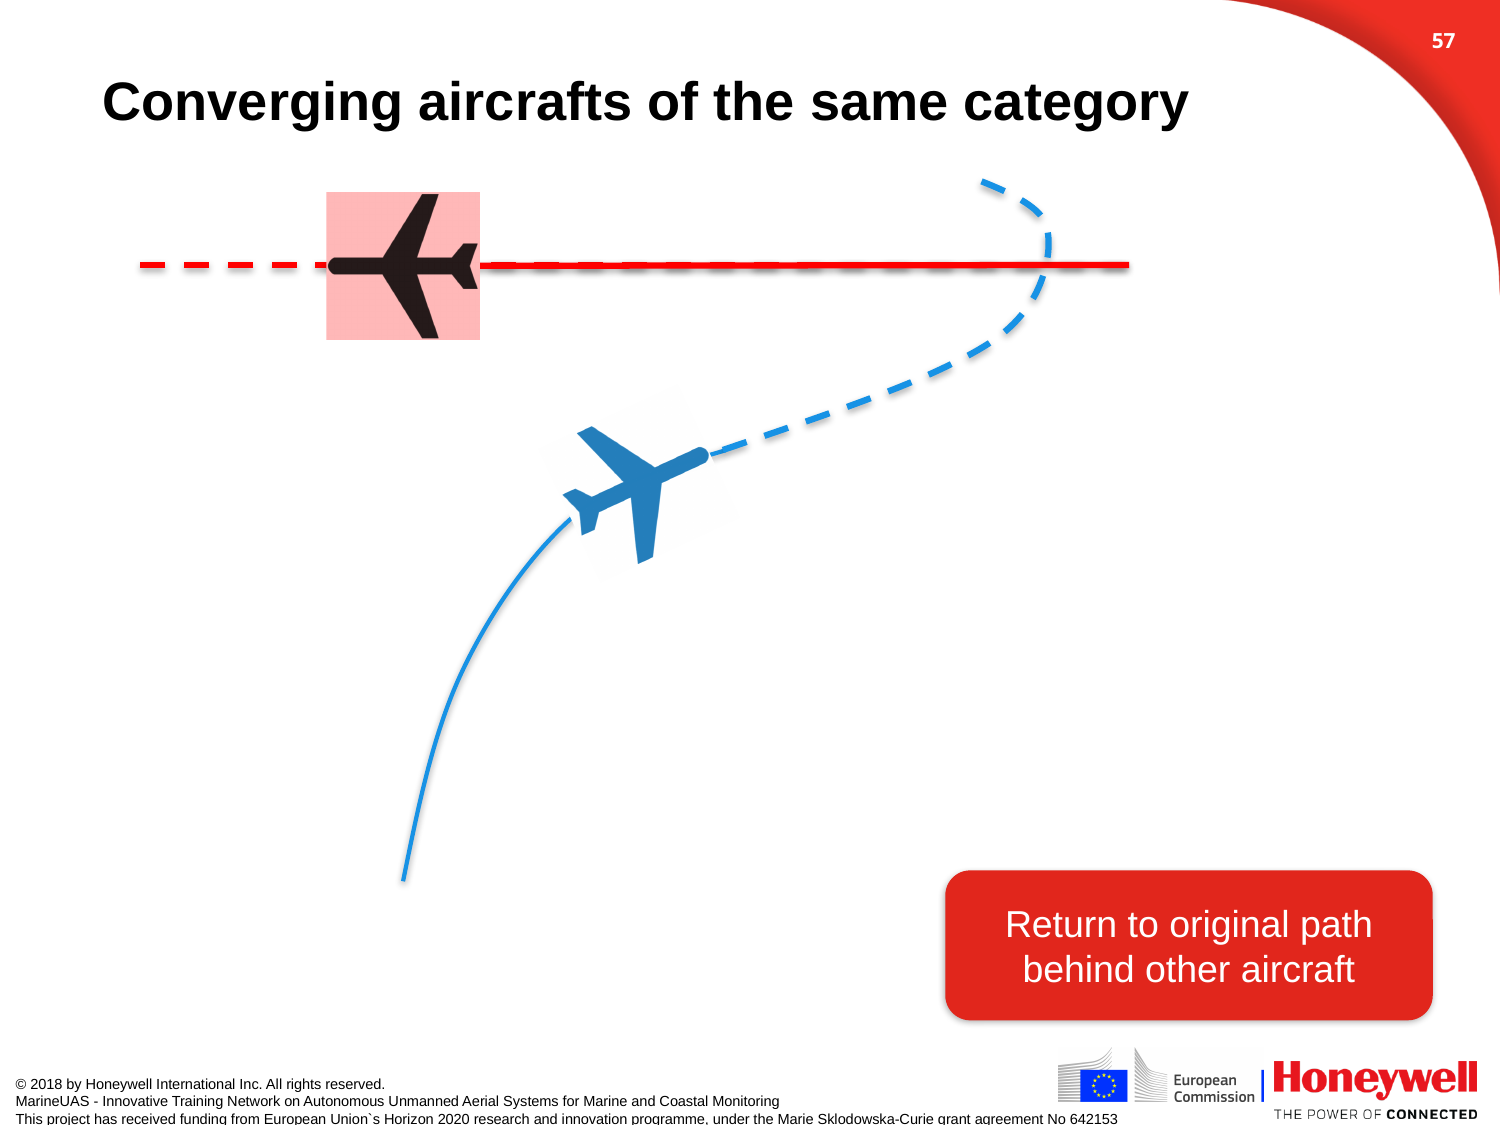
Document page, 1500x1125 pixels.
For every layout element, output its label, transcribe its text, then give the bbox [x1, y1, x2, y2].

picture [1203, 0, 1500, 297]
title Converging aircrafts of the same category [86, 58, 1347, 141]
text_box [893, 177, 1052, 262]
text_box [400, 526, 637, 882]
picture [329, 189, 477, 343]
picture [1274, 1061, 1477, 1119]
picture [1058, 1047, 1264, 1102]
slide_number 56 [1416, 0, 1500, 83]
text_box [721, 276, 1047, 453]
text_box Return to original path behind other aircraft [945, 870, 1433, 1021]
picture [565, 406, 713, 561]
text_box [716, 450, 721, 464]
